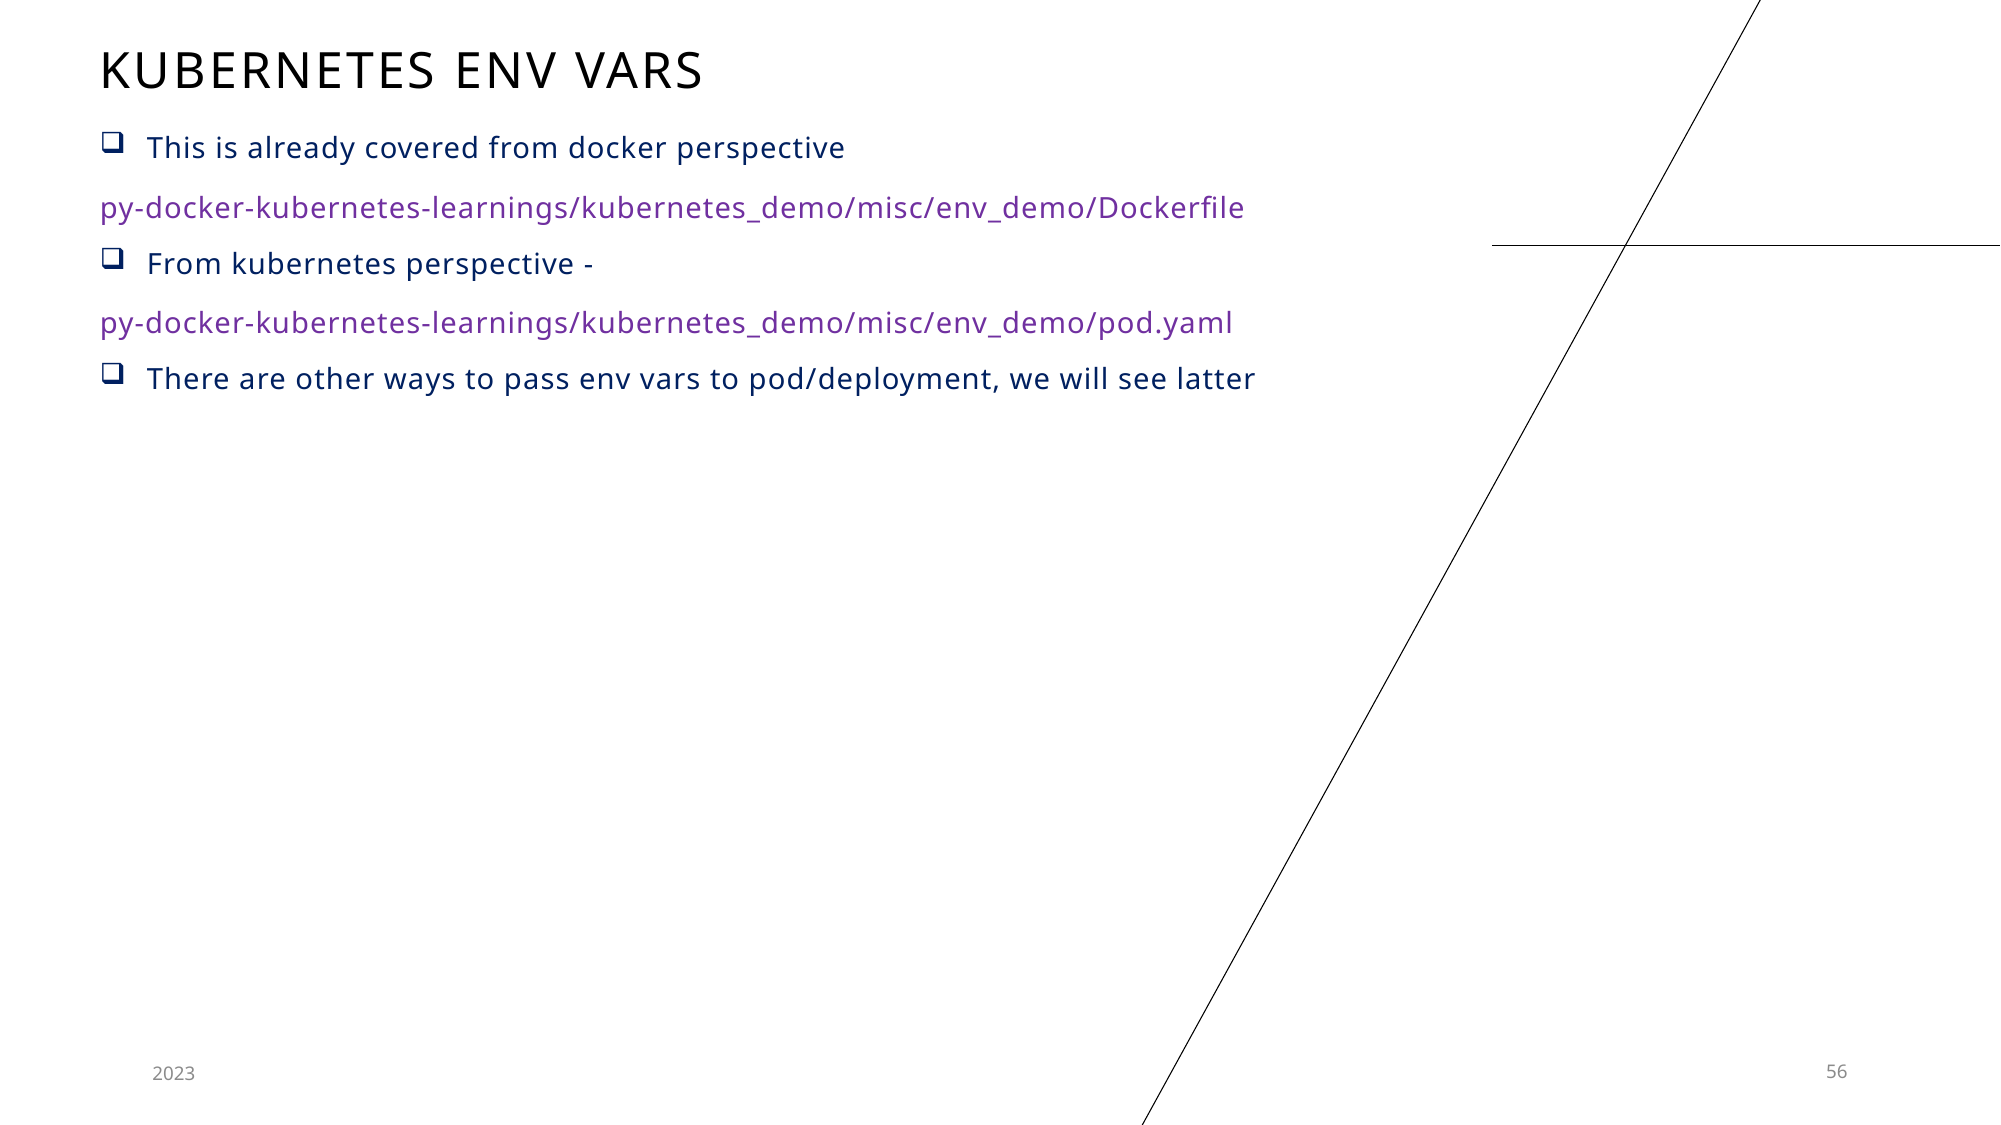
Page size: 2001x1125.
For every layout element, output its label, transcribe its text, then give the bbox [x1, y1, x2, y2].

title Kubernetes env vars [84, 22, 1698, 108]
slide_number 2023 [137, 1042, 338, 1103]
slide_number 56 [1412, 1042, 1863, 1103]
list This is already covered from docker perspective py-docker-kubernetes-learnings/kubernetes_demo/misc/env_demo/Dockerfile From kubernetes perspective - py-docker-kubernetes-learnings/kubernetes_demo/misc/env_demo/pod.yaml There are other ways to pass env vars to pod/deployment, we will see latter [84, 122, 1948, 1011]
